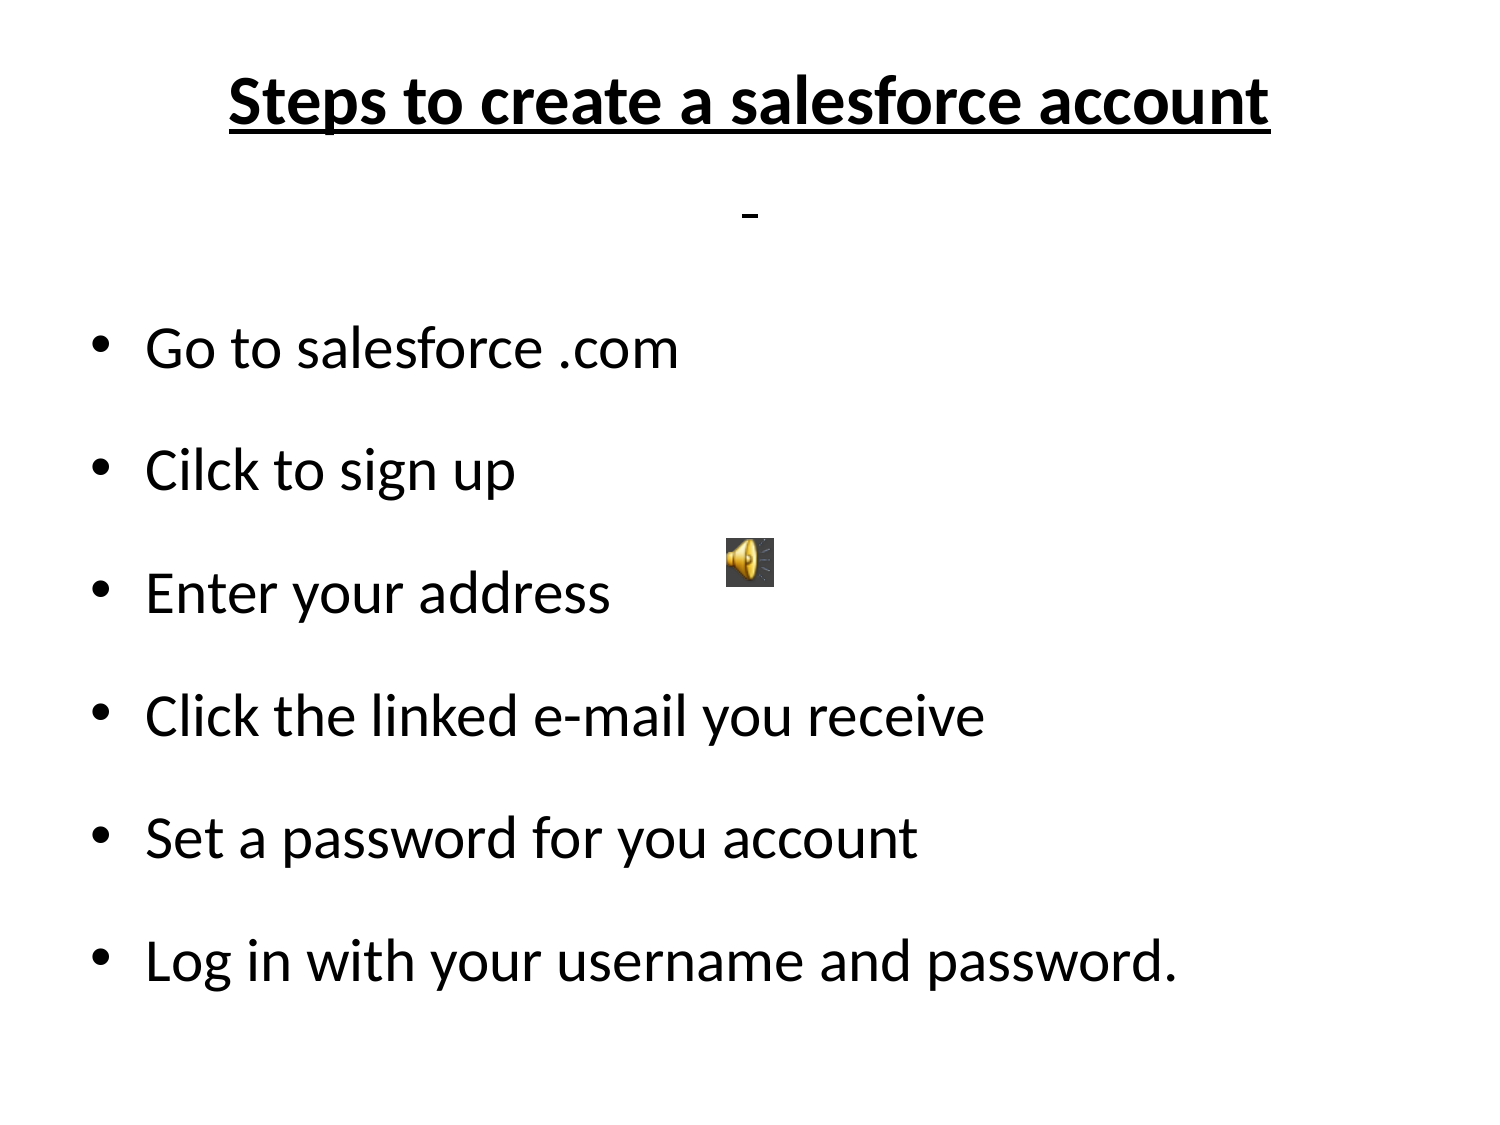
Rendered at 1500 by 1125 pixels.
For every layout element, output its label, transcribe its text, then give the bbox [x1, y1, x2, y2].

list Go to salesforce .com Cilck to sign up Enter your address Click the linked e-mail you receive Set a password for you account Log in with your username and password. [75, 262, 1425, 1005]
picture [724, 537, 776, 588]
title Steps to create a salesforce account [75, 45, 1425, 233]
